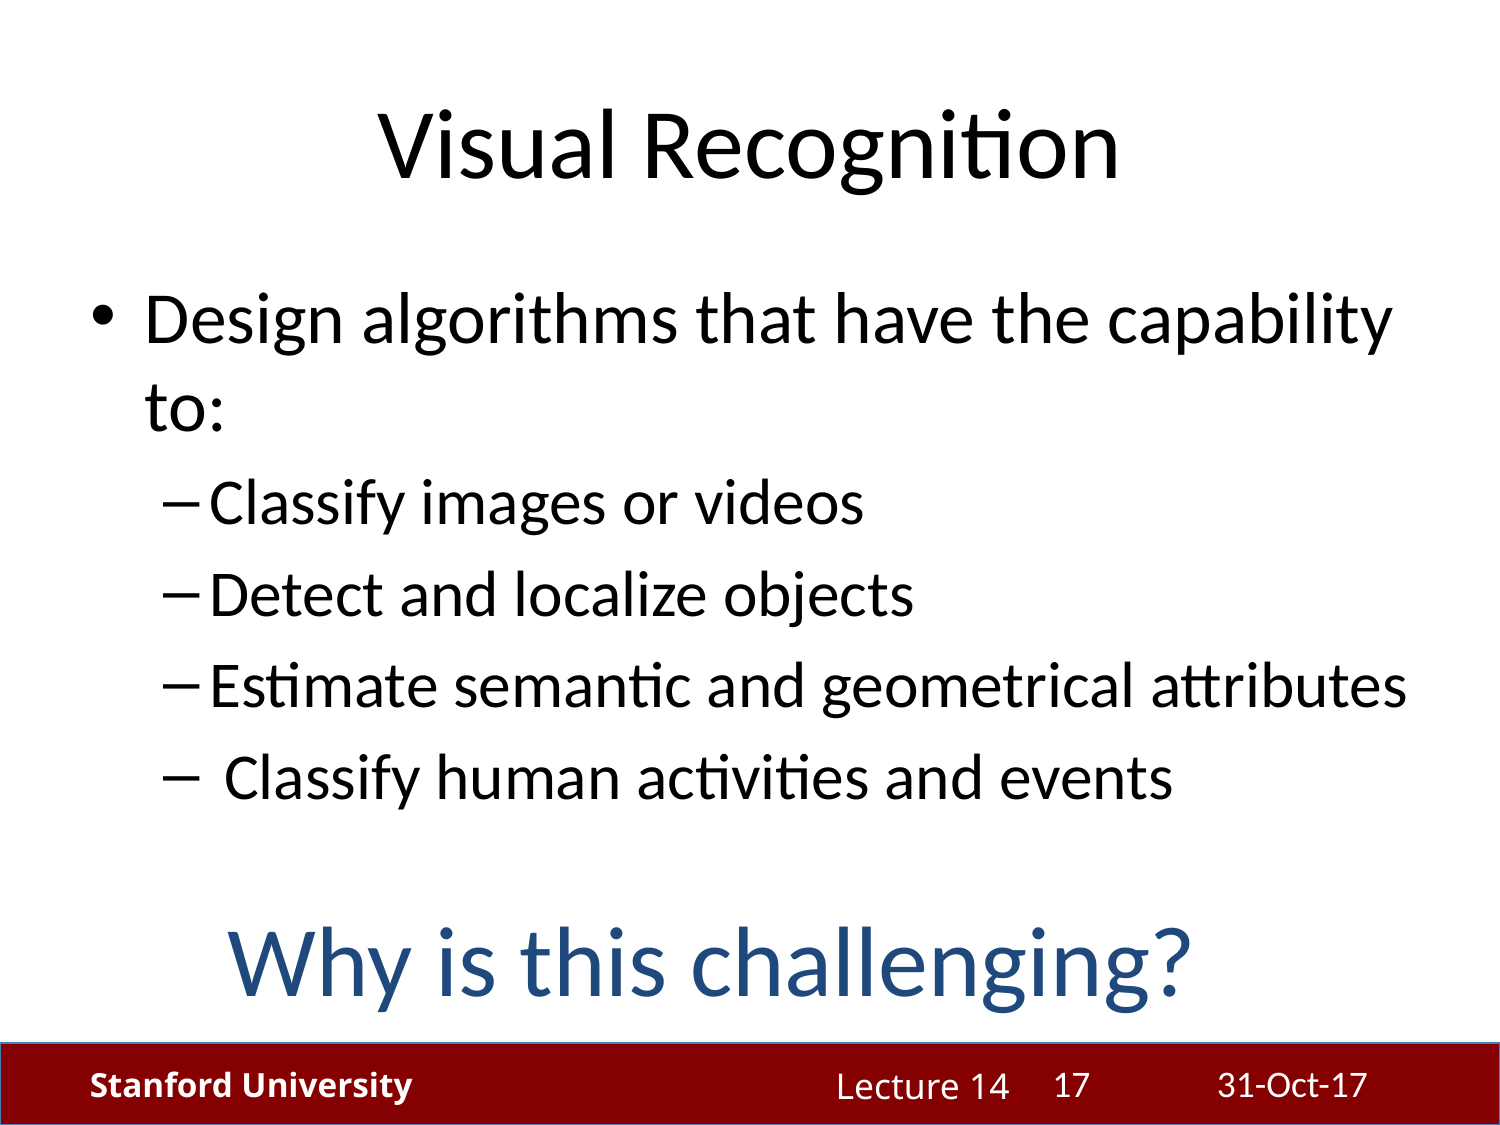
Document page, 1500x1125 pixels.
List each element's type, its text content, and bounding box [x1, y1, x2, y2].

slide_number 31-Oct-17 [1203, 1052, 1463, 1113]
list Design algorithms that have the capability to: Classify images or videos Detect and localize objects Estimate semantic and geometrical attributes Classify human activities and events [75, 262, 1425, 888]
text_box Why is this challenging? [37, 862, 1388, 1050]
title Visual Recognition [75, 45, 1425, 233]
slide_number 17 [1037, 1052, 1203, 1113]
